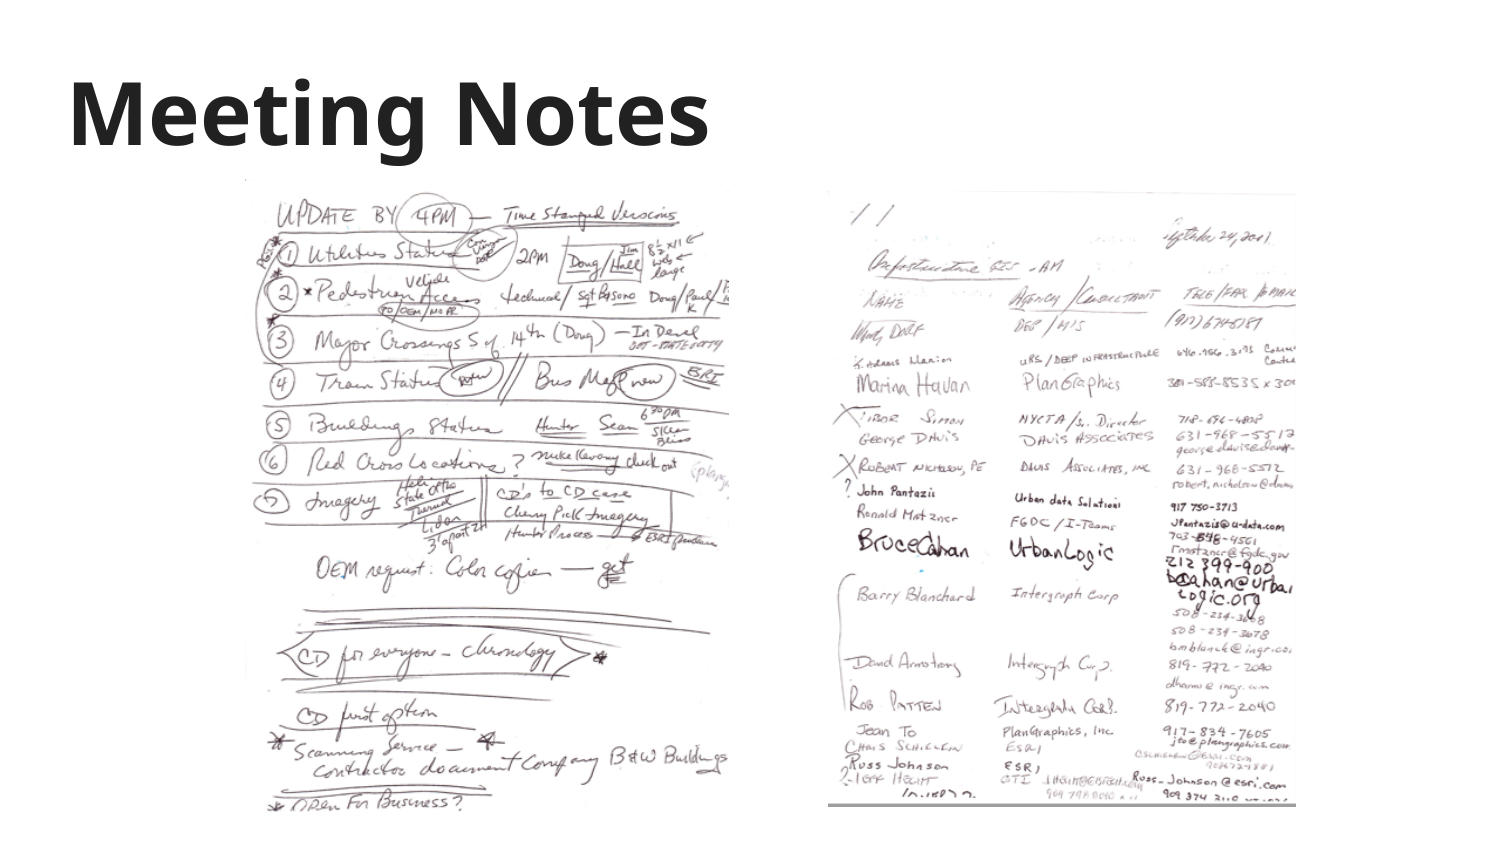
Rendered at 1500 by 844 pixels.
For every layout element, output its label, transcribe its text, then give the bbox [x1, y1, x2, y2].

picture [828, 191, 1296, 807]
title Meeting Notes [51, 42, 1449, 175]
picture [245, 179, 730, 819]
